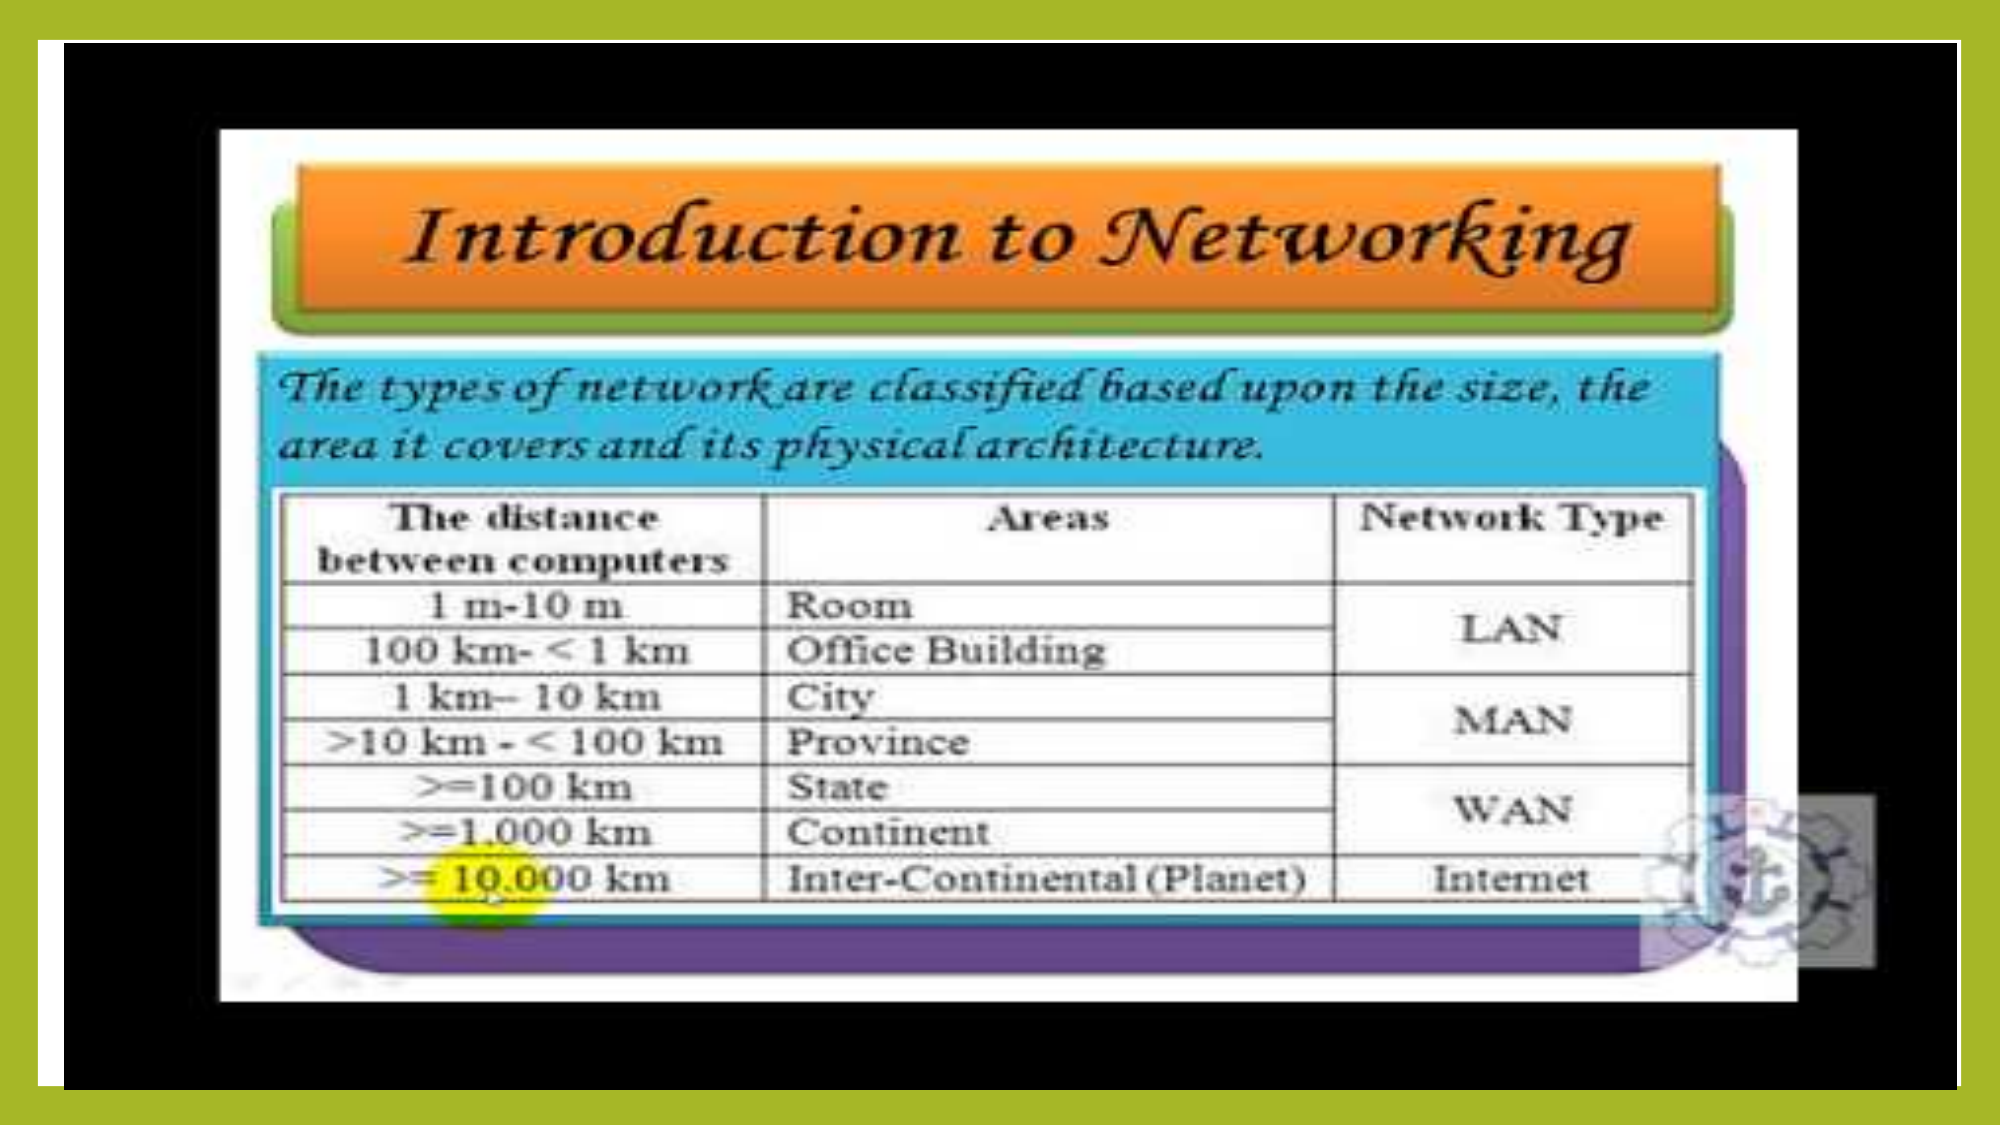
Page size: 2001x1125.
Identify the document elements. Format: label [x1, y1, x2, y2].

list [64, 43, 1958, 1090]
